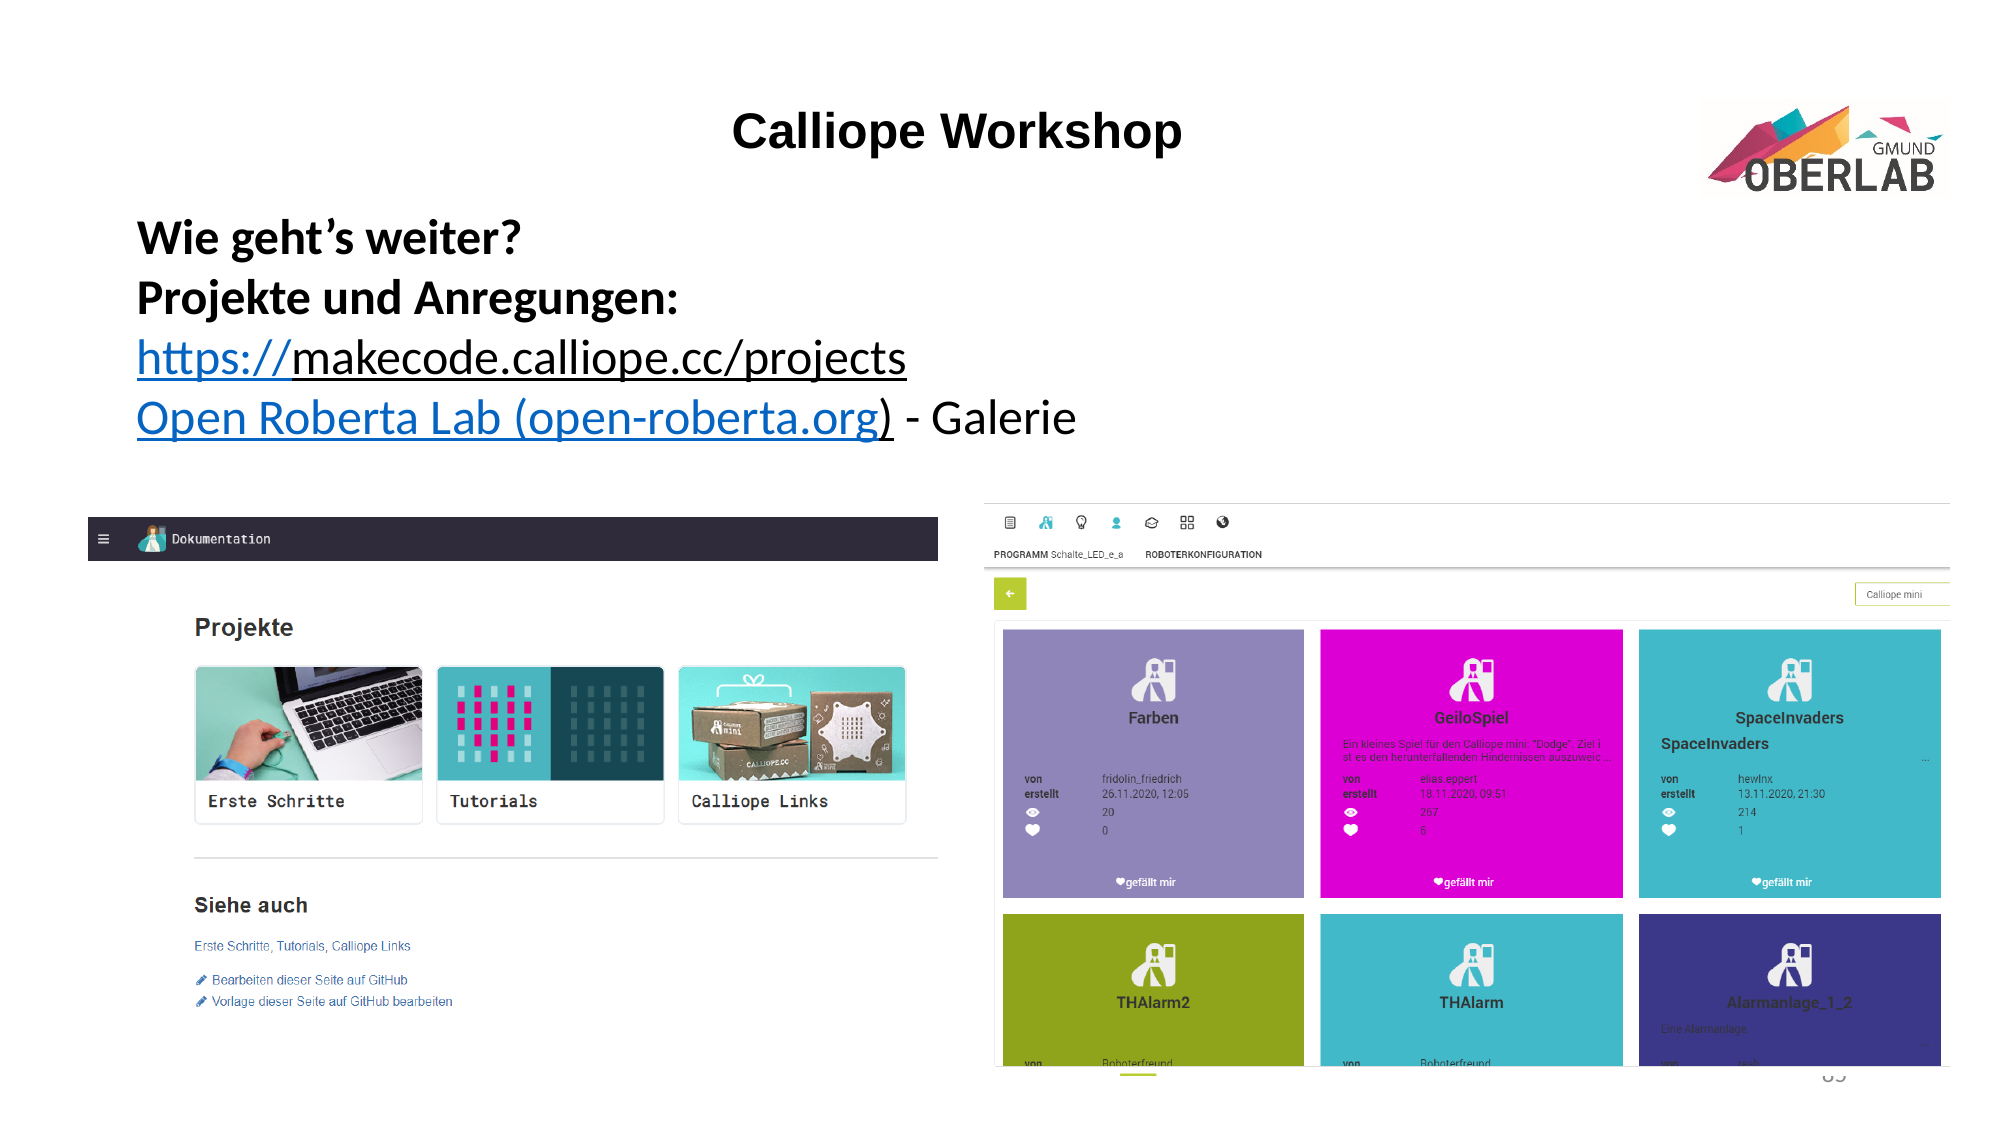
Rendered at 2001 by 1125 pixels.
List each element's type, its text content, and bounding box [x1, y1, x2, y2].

picture [1700, 98, 1950, 198]
subtitle Calliope Workshop [214, 98, 1715, 231]
text_box Wie geht’s weiter? Projekte und Anregungen: https://makecode.calliope.cc/projects Open Roberta Lab (open-roberta.org) - Galerie [122, 197, 1660, 452]
slide_number 85 [1412, 1076, 1863, 1103]
picture [984, 503, 1950, 1076]
picture [88, 517, 938, 1022]
